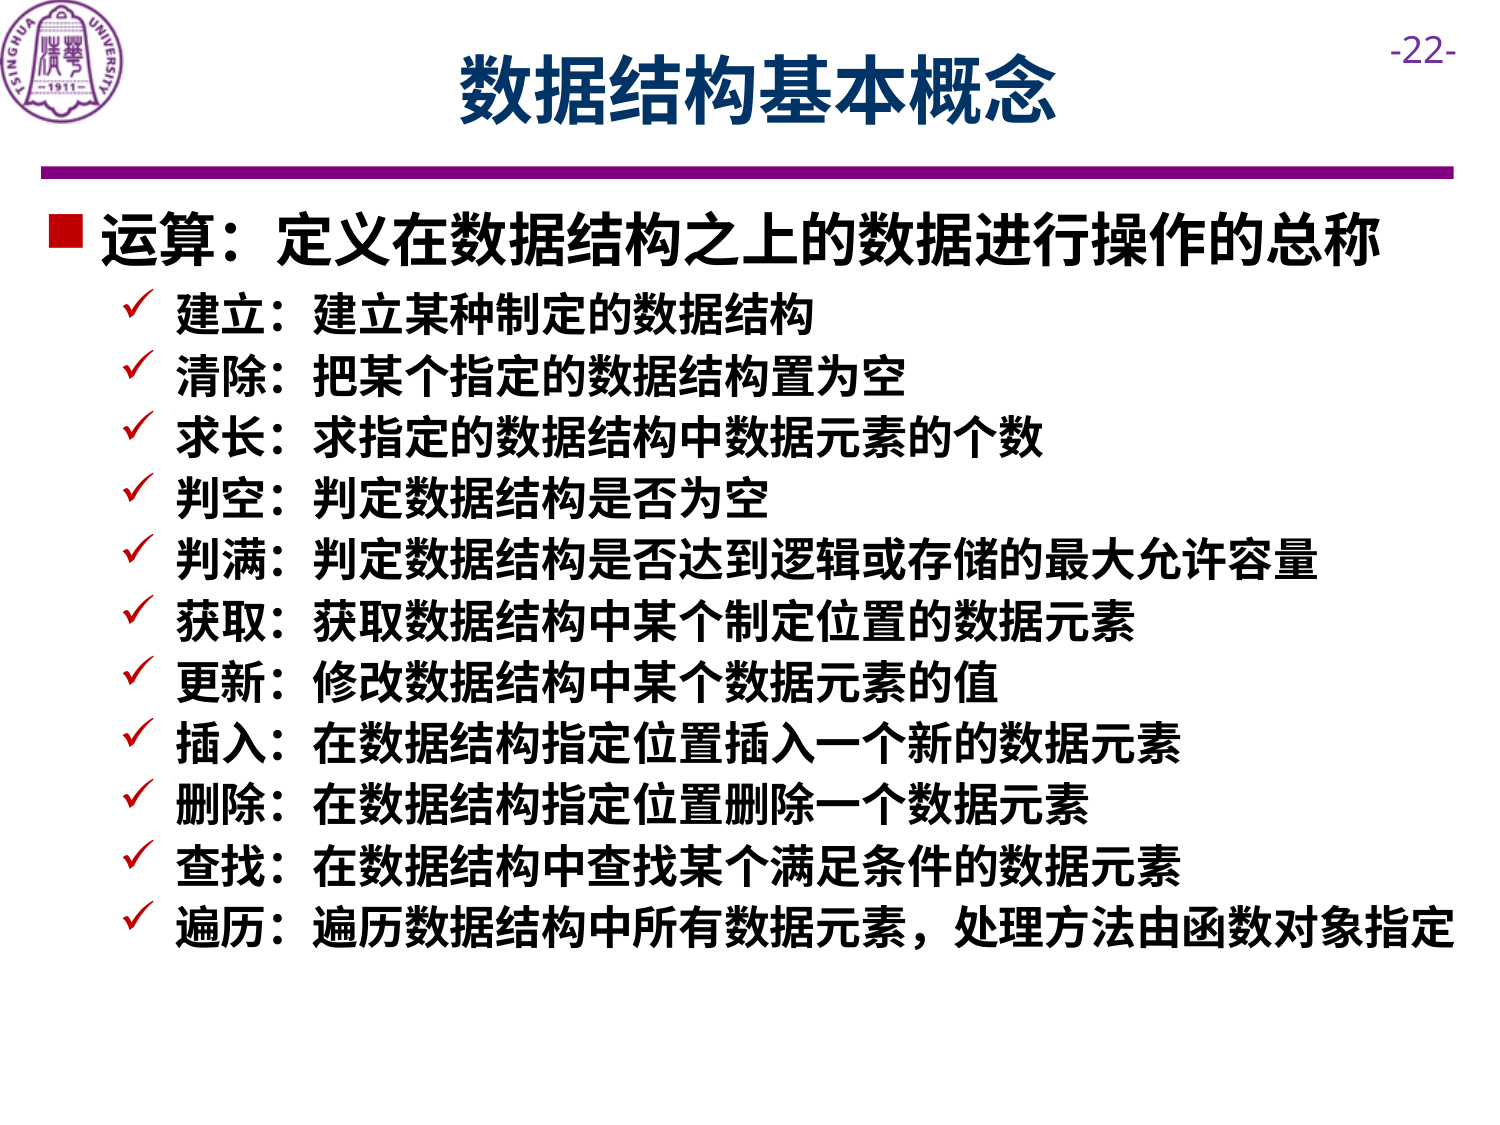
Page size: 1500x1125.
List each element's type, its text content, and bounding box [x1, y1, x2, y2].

picture [0, 0, 124, 124]
text_box 运算：定义在数据结构之上的数据进行操作的总称 建立：建立某种制定的数据结构 清除：把某个指定的数据结构置为空 求长：求指定的数据结构中数据元素的个数 判空：判定数据结构是否为空 判满：判定数据结构是否达到逻辑或存储的最大允许容量 获取：获取数据结构中某个制定位置的数据元素 更新：修改数据结构中某个数据元素的值 插入：在数据结构指定位置插入一个新的数据元素 删除：在数据结构指定位置删除一个数据元素 查找：在数据结构中查找某个满足条件的数据元素 遍历：遍历数据结构中所有数据元素，处理方法由函数对象指定 [29, 196, 1495, 961]
title 数据结构基本概念 [135, 13, 1383, 165]
